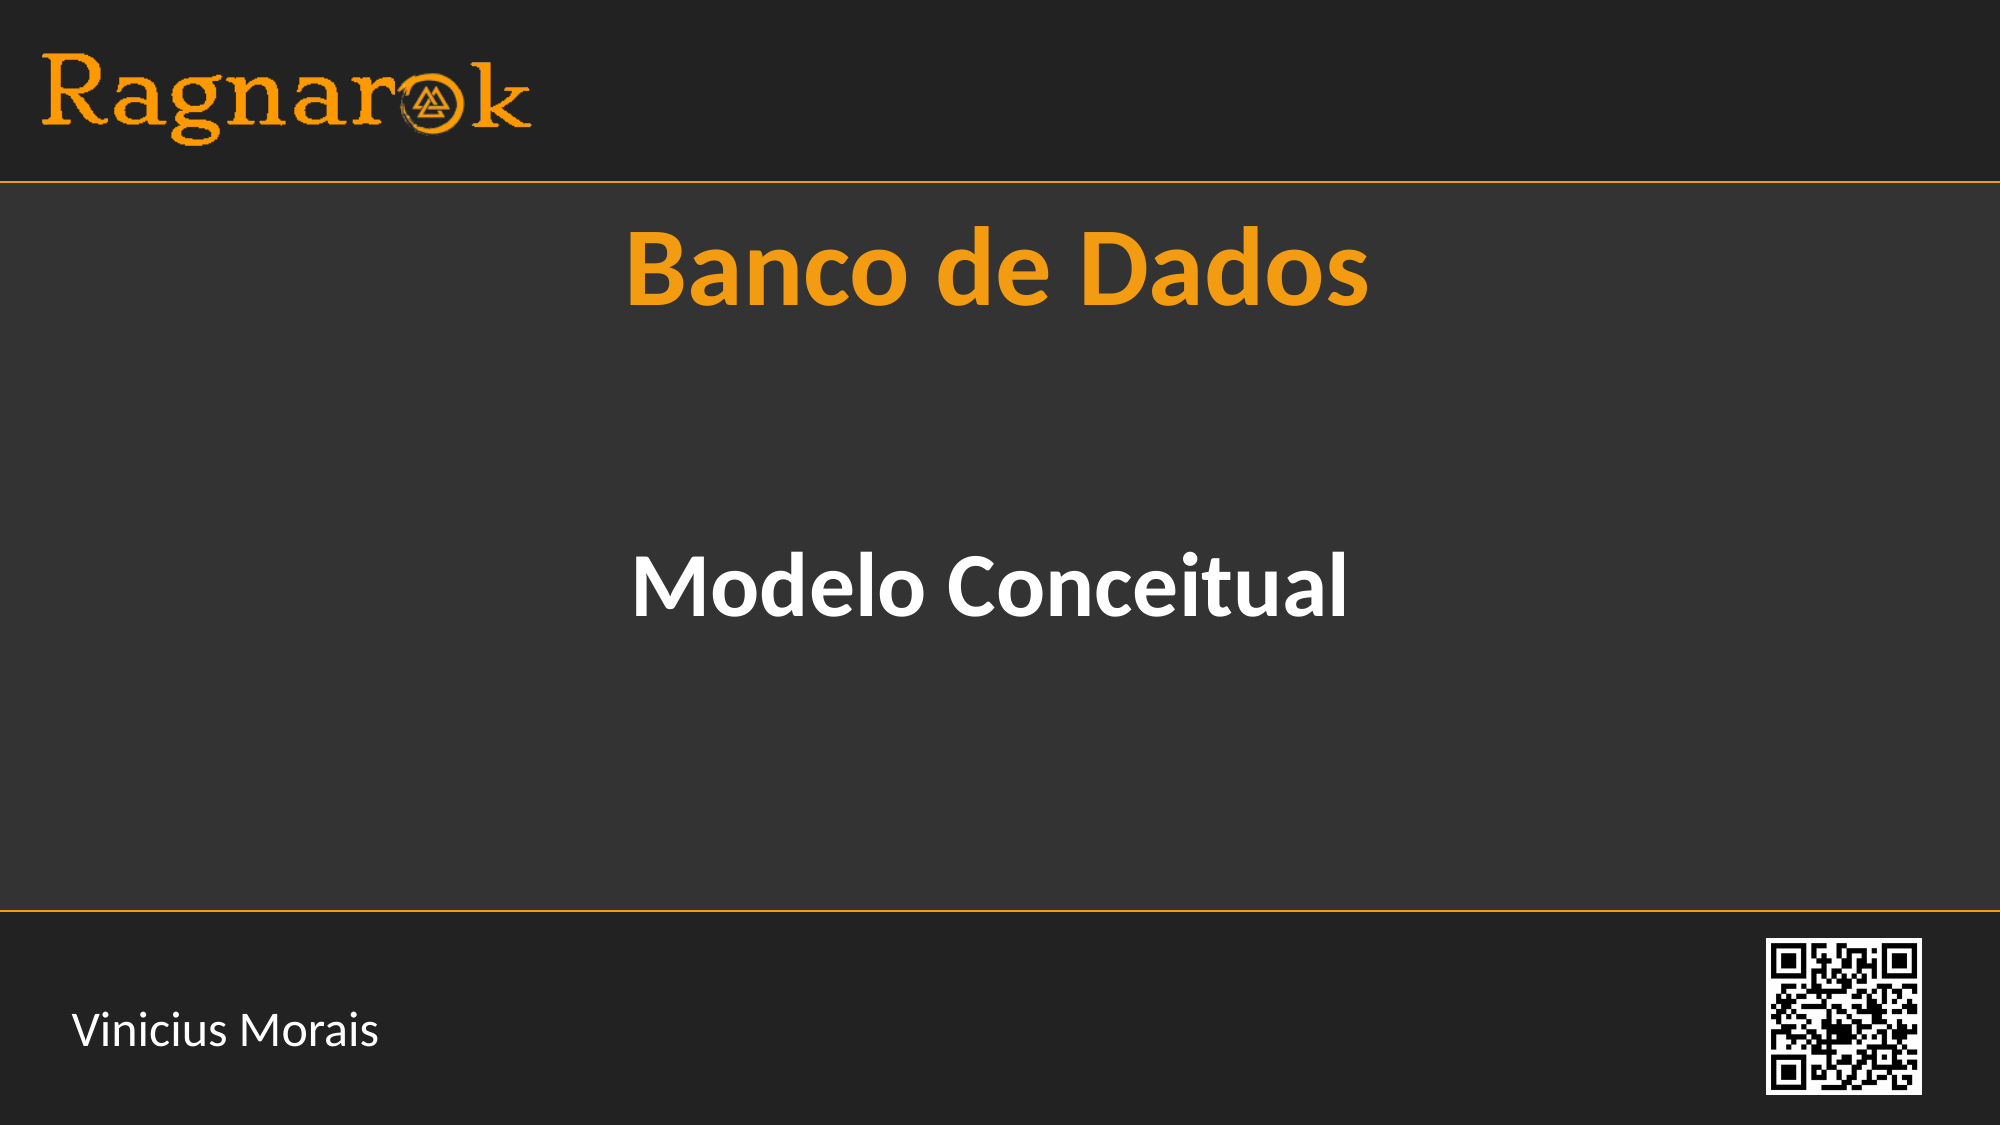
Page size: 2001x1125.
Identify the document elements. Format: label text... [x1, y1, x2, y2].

picture [0, 0, 764, 402]
text_box [769, 0, 2000, 181]
text_box [0, 912, 2000, 1125]
title Banco de Dados [769, 193, 1391, 338]
text_box Modelo Conceitual [615, 498, 1385, 644]
text_box Vinicius Morais [56, 988, 398, 1064]
text_box [0, 181, 2000, 912]
picture [1766, 938, 1922, 1095]
